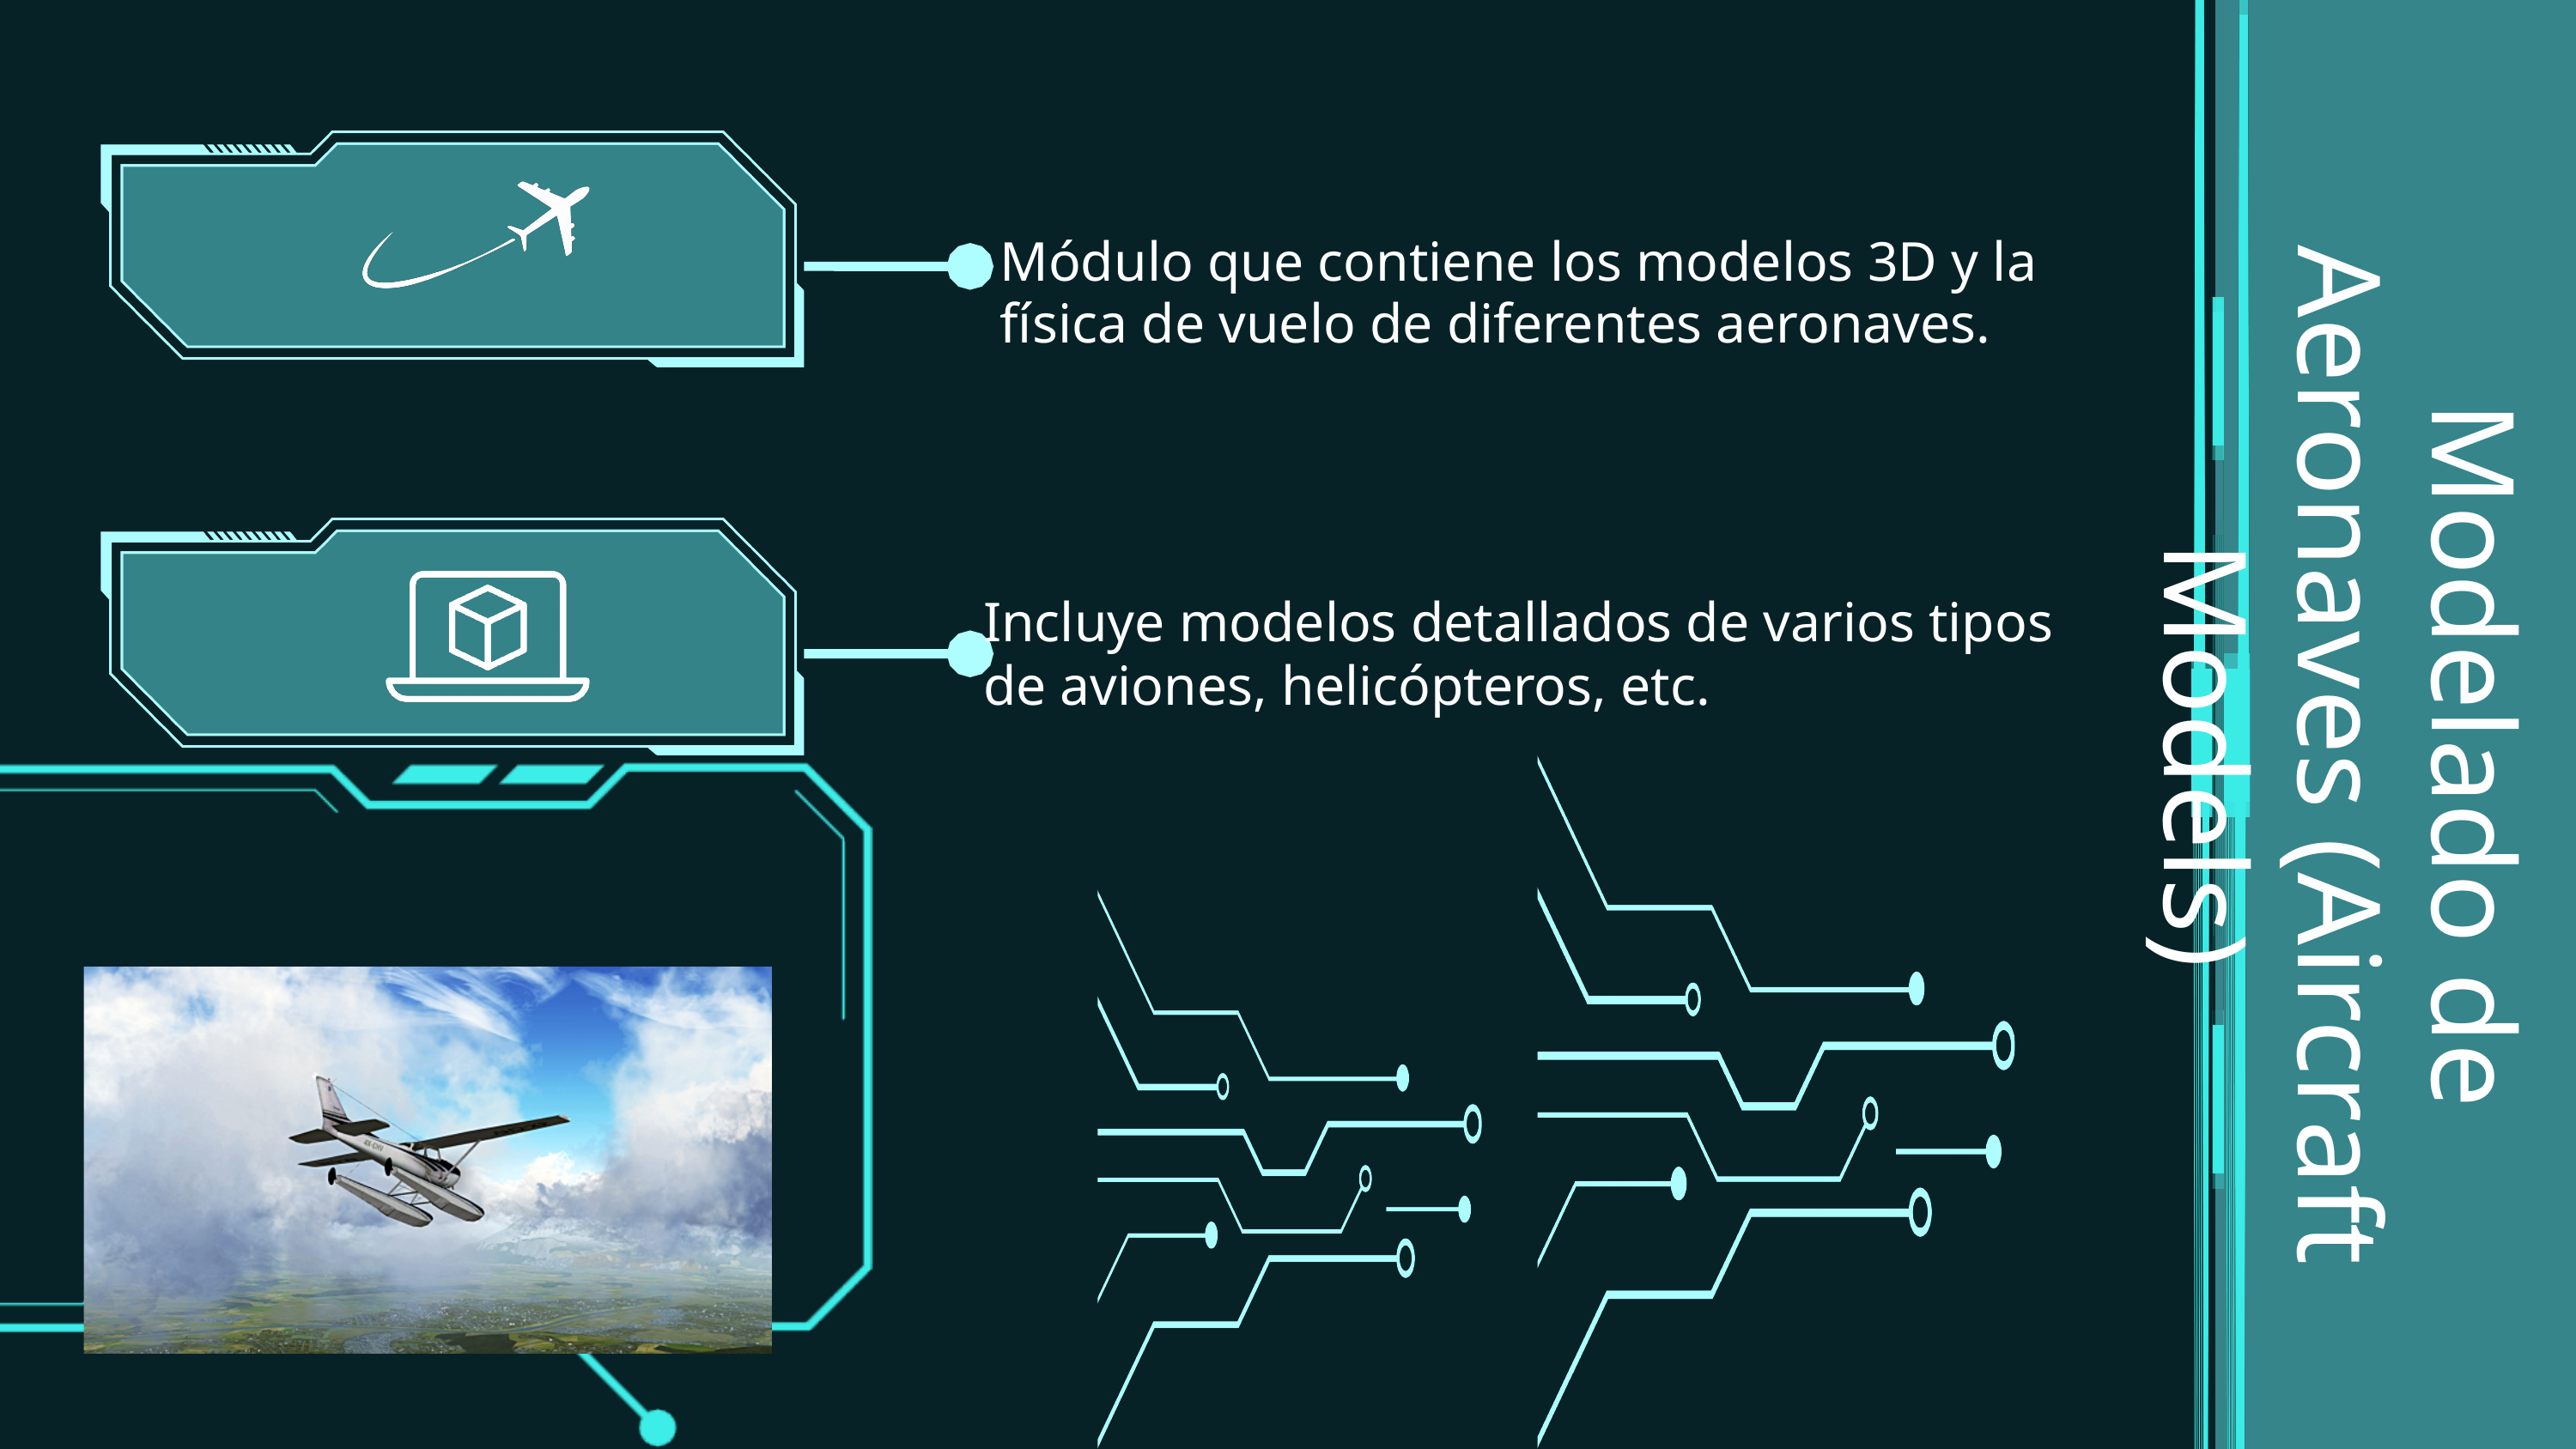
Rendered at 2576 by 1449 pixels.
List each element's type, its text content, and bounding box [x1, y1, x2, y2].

text_box Módulo que contiene los modelos 3D y la física de vuelo de diferentes aeronaves. [999, 228, 2114, 355]
text_box [83, 967, 772, 1355]
text_box [100, 130, 805, 367]
text_box [386, 571, 590, 702]
text_box [1537, 755, 2015, 1449]
text_box [0, 762, 873, 1449]
text_box [804, 645, 980, 664]
text_box [362, 181, 590, 288]
text_box Incluye modelos detallados de varios tipos de aviones, helicópteros, etc. [982, 590, 2097, 716]
text_box [1097, 889, 1482, 1449]
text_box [2215, 0, 2576, 1449]
text_box [2190, 1328, 2210, 1449]
text_box [100, 518, 805, 755]
text_box [2190, 0, 2210, 181]
text_box Modelado de Aeronaves (Aircraft Models) [2142, 181, 2210, 1328]
text_box [804, 258, 980, 276]
